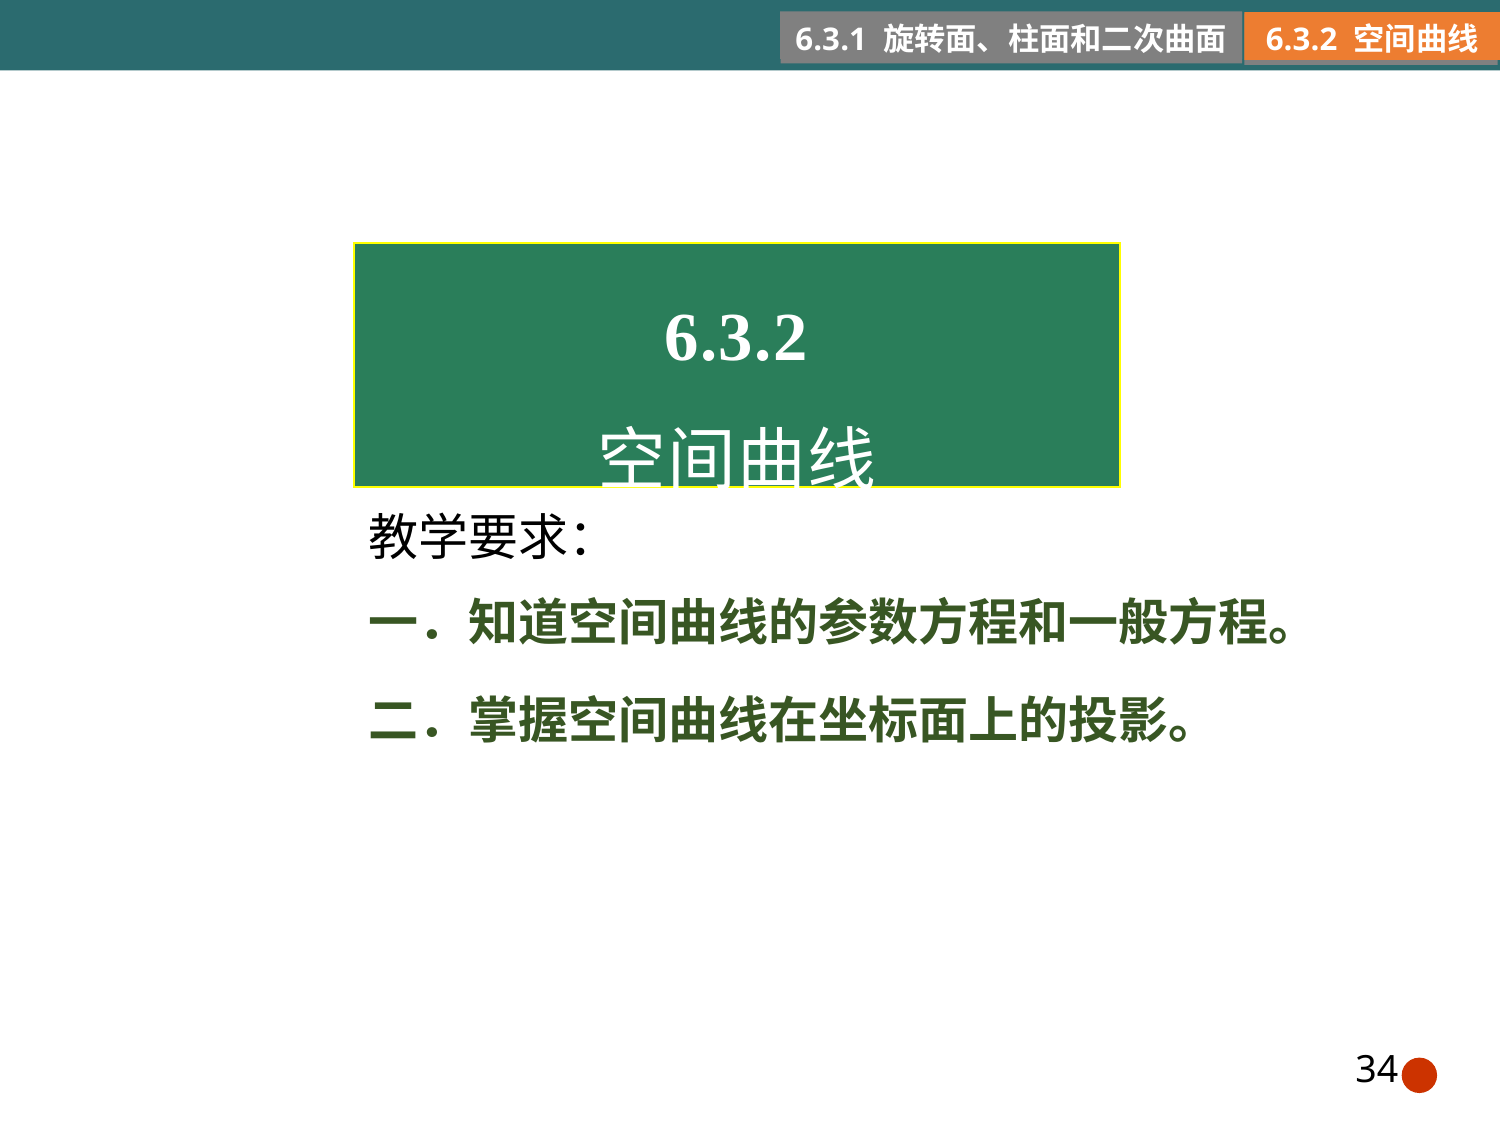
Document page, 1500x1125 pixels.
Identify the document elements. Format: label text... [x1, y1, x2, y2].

text_box 6.3.2 空间曲线 [1244, 12, 1500, 60]
text_box [0, 0, 1500, 71]
text_box [1401, 1057, 1438, 1094]
text_box 6.3.2 空间曲线 [353, 242, 1121, 488]
text_box 6.3.1 旋转面、柱面和二次曲面 [780, 11, 1243, 59]
text_box 二．掌握空间曲线在坐标面上的投影。 [353, 681, 1341, 756]
text_box 一．知道空间曲线的参数方程和一般方程。 [353, 583, 1388, 658]
text_box 教学要求： [353, 498, 954, 573]
text_box [1243, 13, 1499, 66]
slide_number 34 [1340, 1037, 1481, 1113]
text_box [779, 11, 1243, 64]
